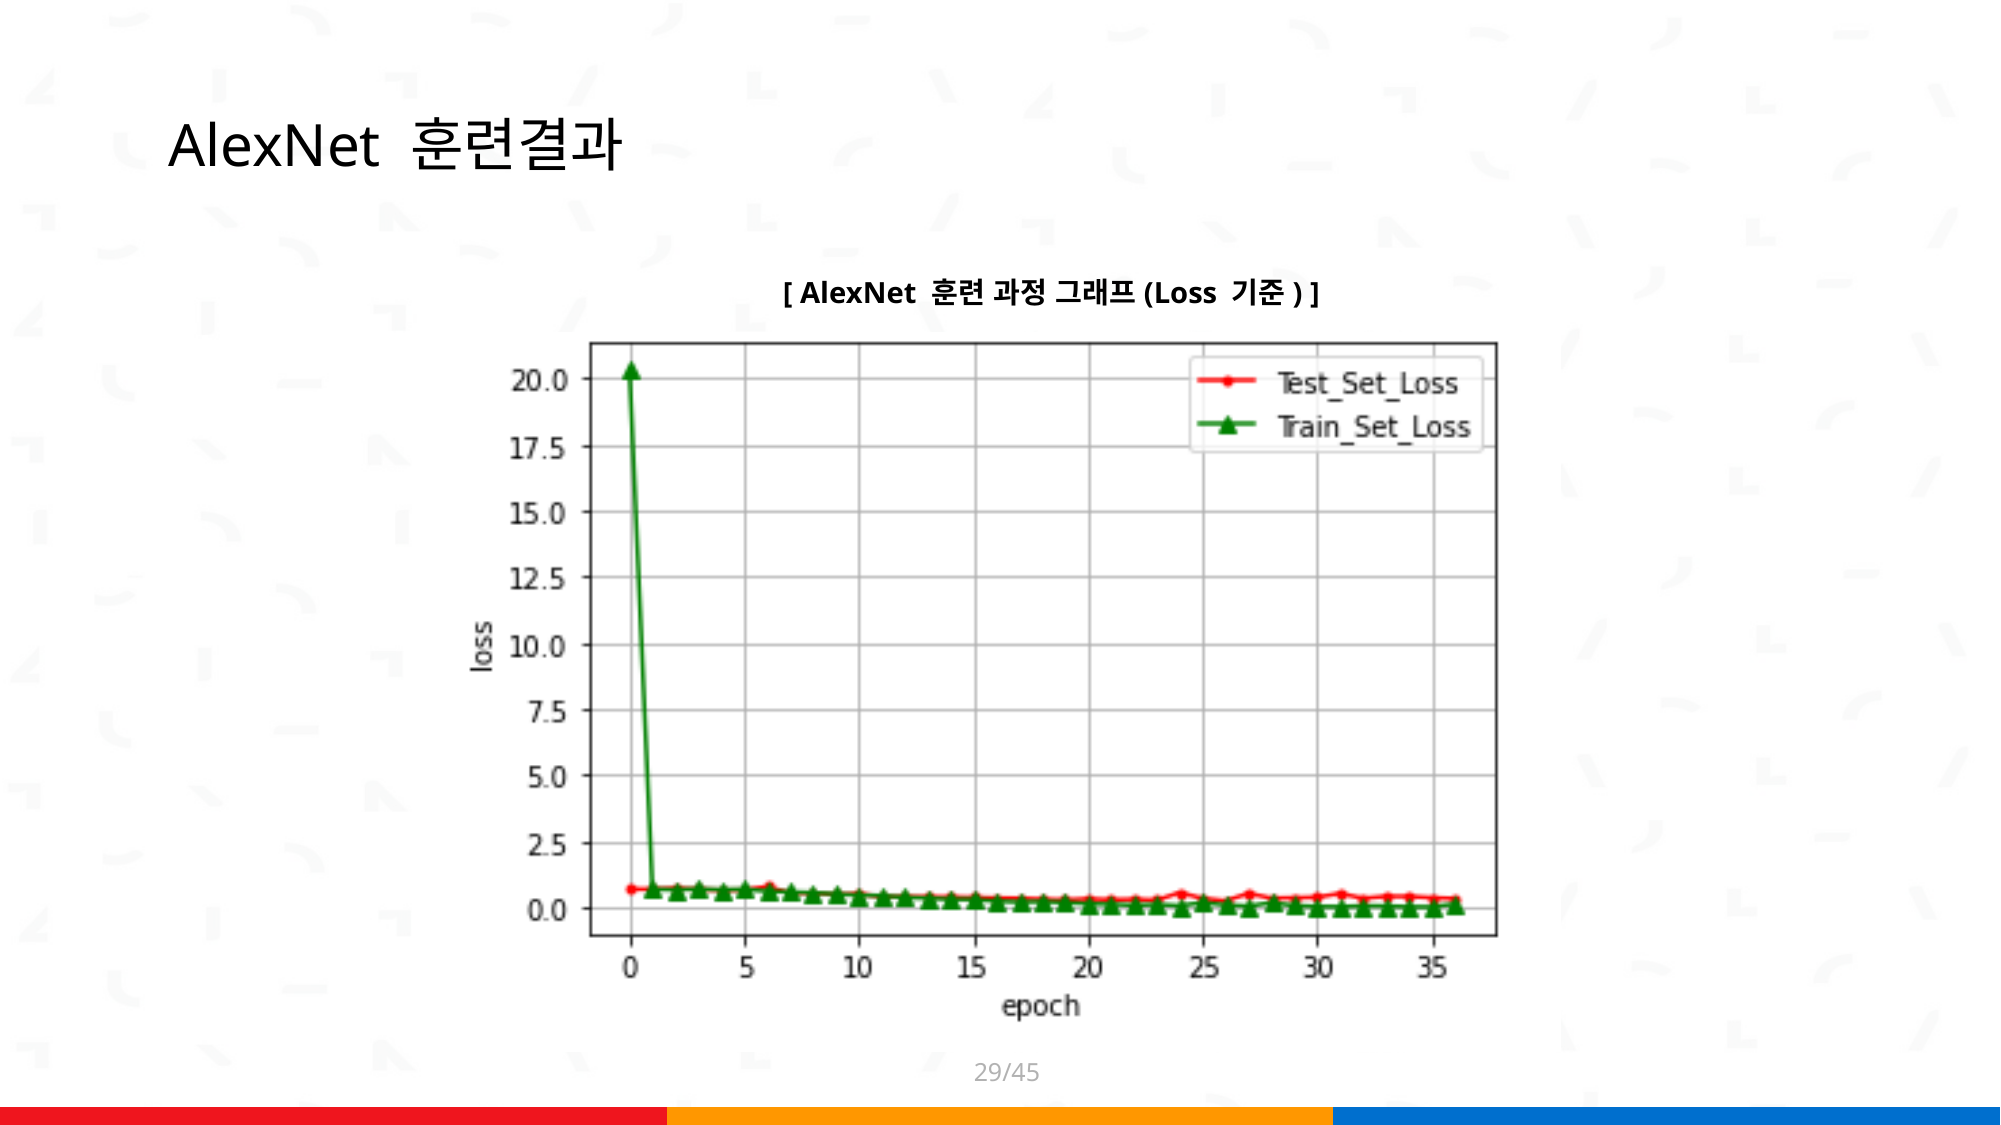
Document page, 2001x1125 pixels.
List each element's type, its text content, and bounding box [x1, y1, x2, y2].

slide_number 29/45 [939, 1052, 1056, 1104]
text_box [ AlexNet 훈련 과정 그래프(Loss 기준) ] [740, 267, 1370, 317]
title AlexNet 훈련결과 [153, 73, 1779, 221]
picture [433, 332, 1561, 1052]
